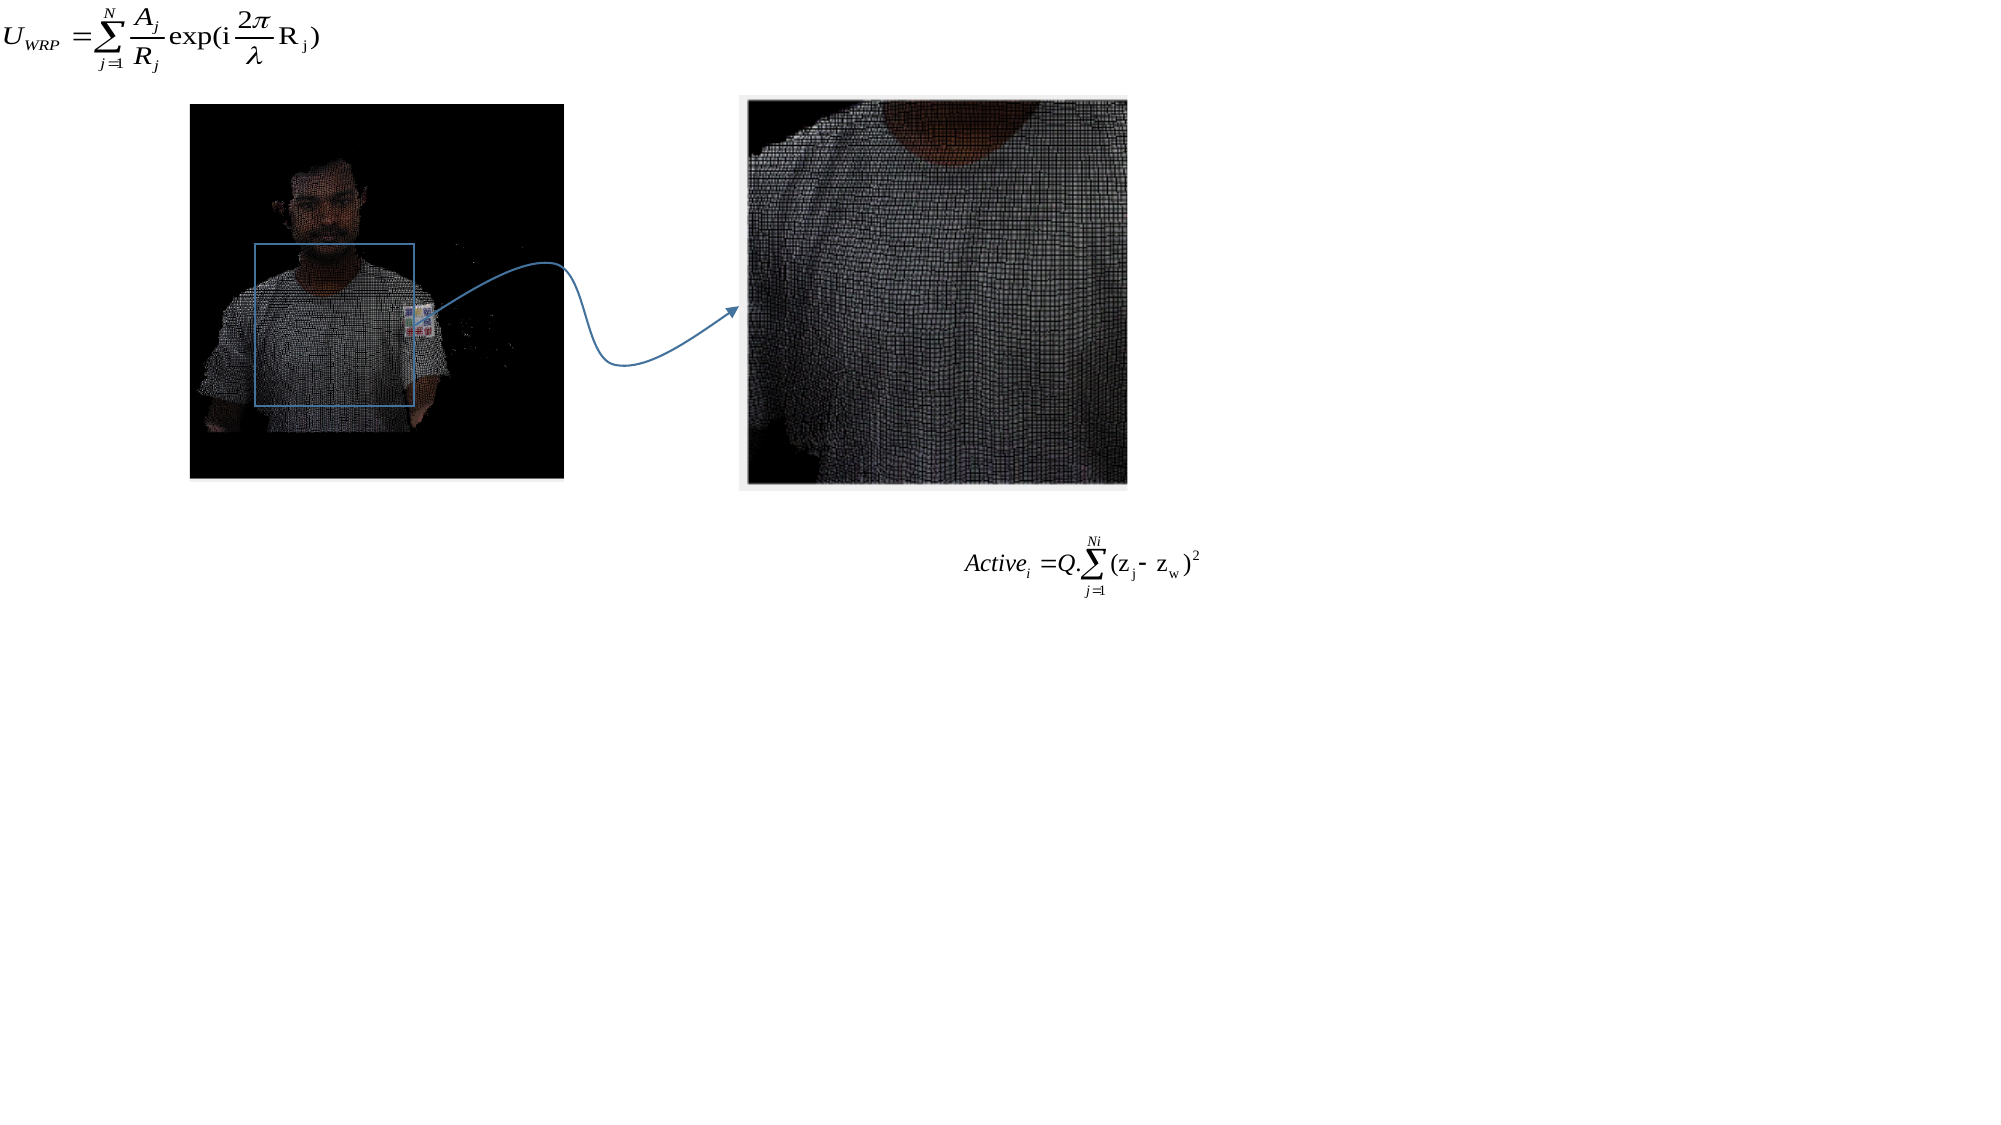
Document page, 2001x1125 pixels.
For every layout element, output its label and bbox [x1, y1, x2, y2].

text_box [959, 529, 1208, 603]
picture [735, 95, 1131, 491]
text_box [566, 269, 735, 367]
text_box [0, 0, 325, 79]
picture [188, 104, 566, 482]
